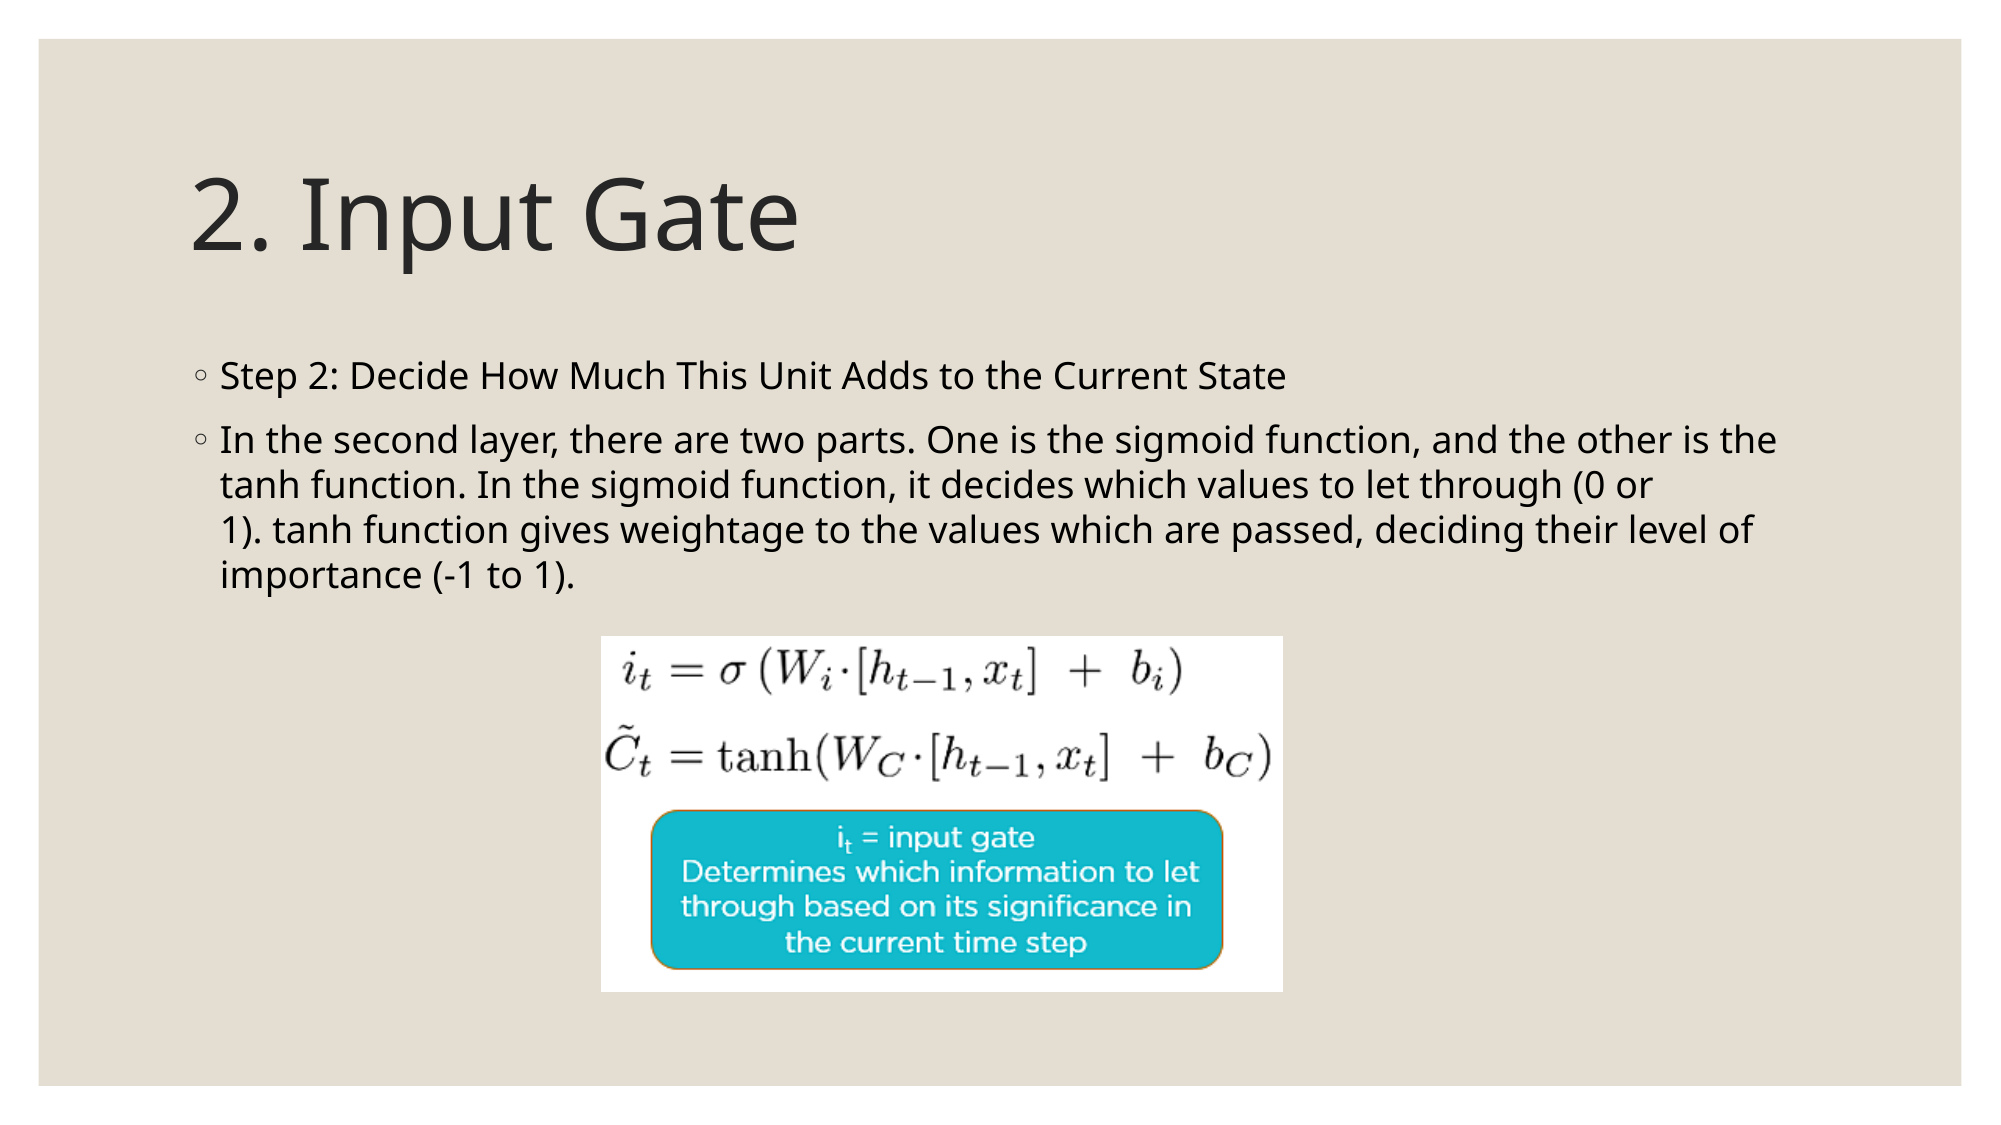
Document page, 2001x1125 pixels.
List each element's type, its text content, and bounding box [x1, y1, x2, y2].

title 2. Input Gate [174, 105, 1825, 331]
picture [601, 636, 1283, 992]
list Step 2: Decide How Much This Unit Adds to the Current State In the second layer, there are two parts. One is the sigmoid function, and the other is the tanh function. In the sigmoid function, it decides which values to let through (0 or 1). tanh function gives weightage to the values which are passed, deciding their level of importance (-1 to 1). [174, 345, 1825, 990]
